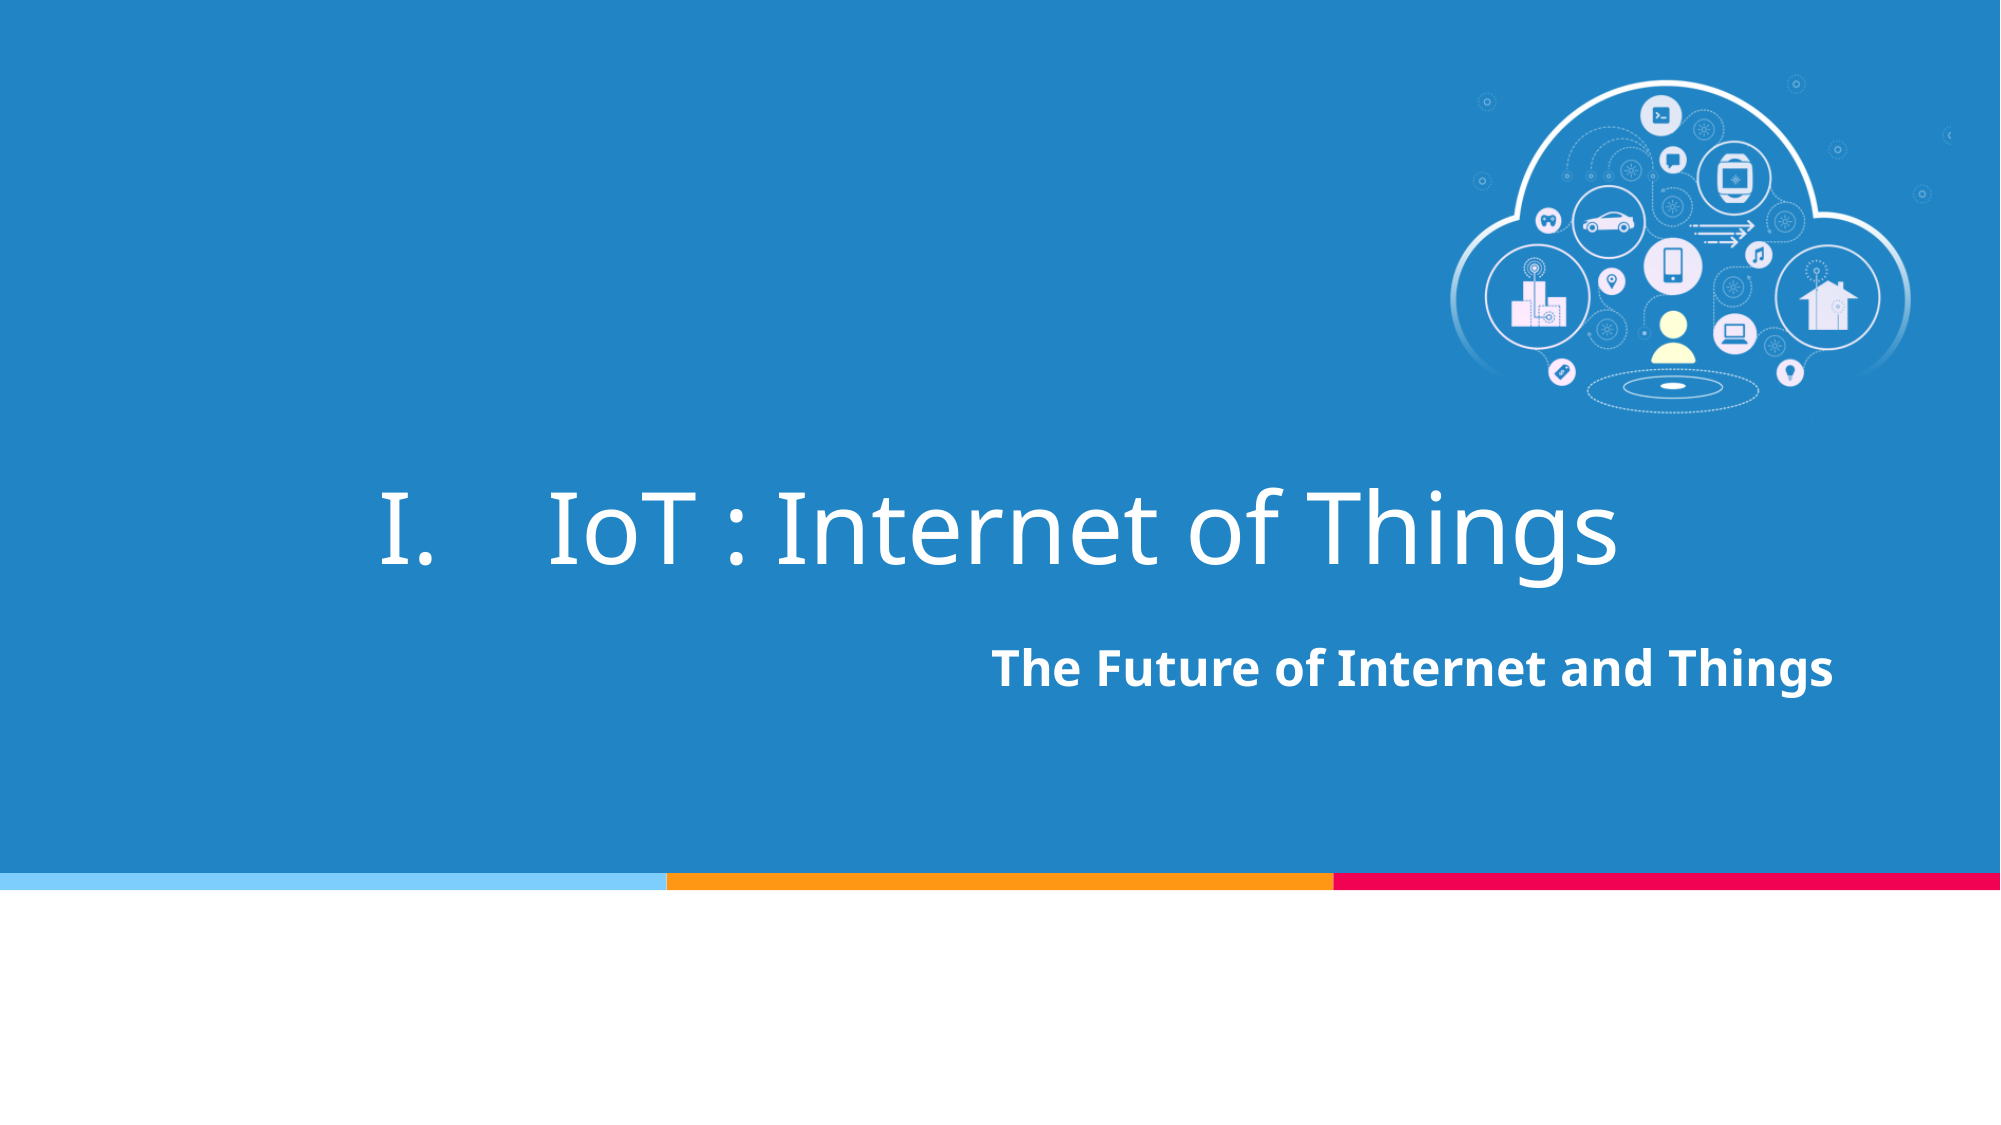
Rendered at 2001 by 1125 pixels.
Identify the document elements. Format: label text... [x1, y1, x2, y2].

title IoT : Internet of Things [150, 346, 1850, 600]
picture [1410, 74, 1951, 422]
subtitle The Future of Internet and Things [150, 621, 1850, 793]
